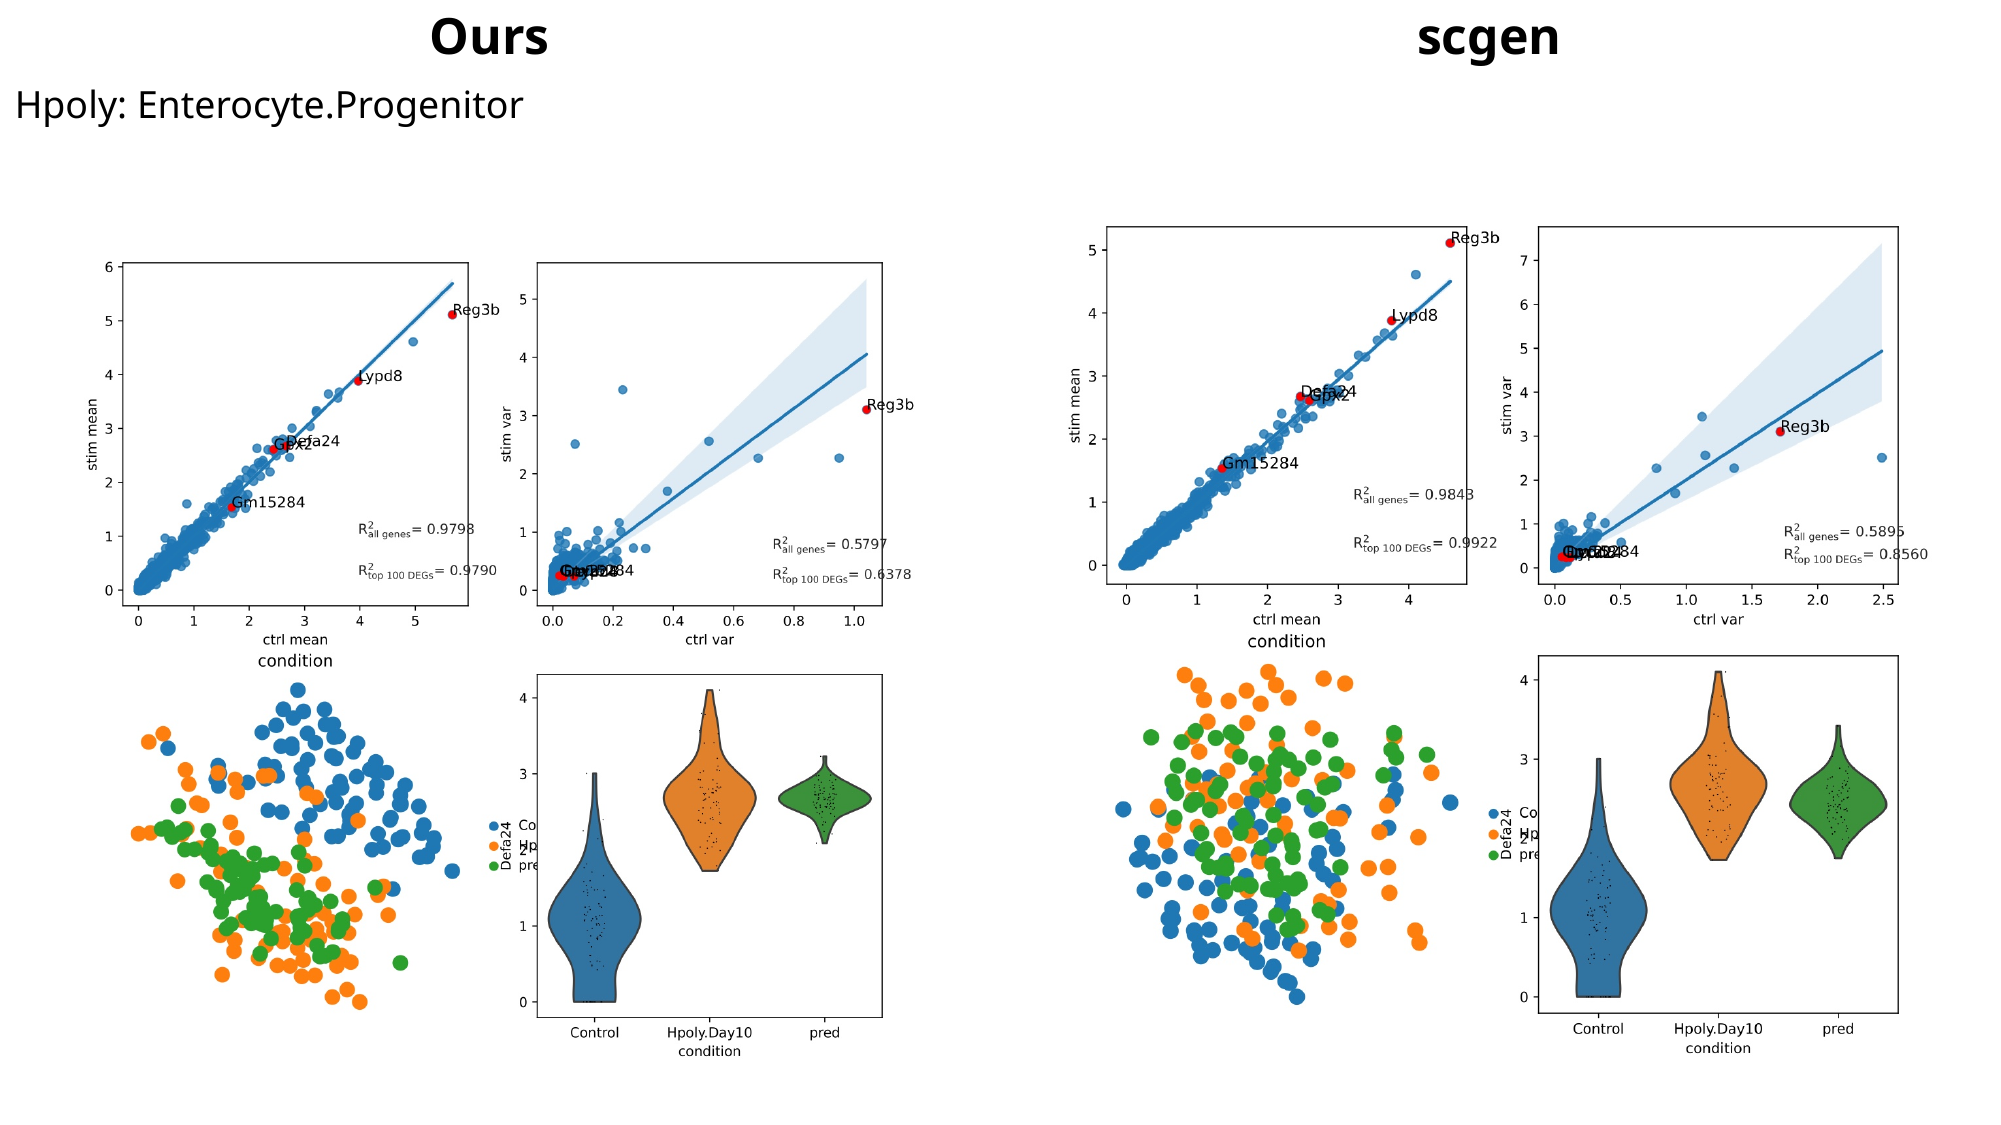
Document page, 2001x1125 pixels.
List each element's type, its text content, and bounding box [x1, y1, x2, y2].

text_box Hpoly: Enterocyte.Progenitor [0, 73, 1012, 133]
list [0, 145, 980, 1125]
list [979, 104, 2000, 1125]
list scgen [979, 0, 2000, 74]
list Ours [0, 0, 979, 73]
